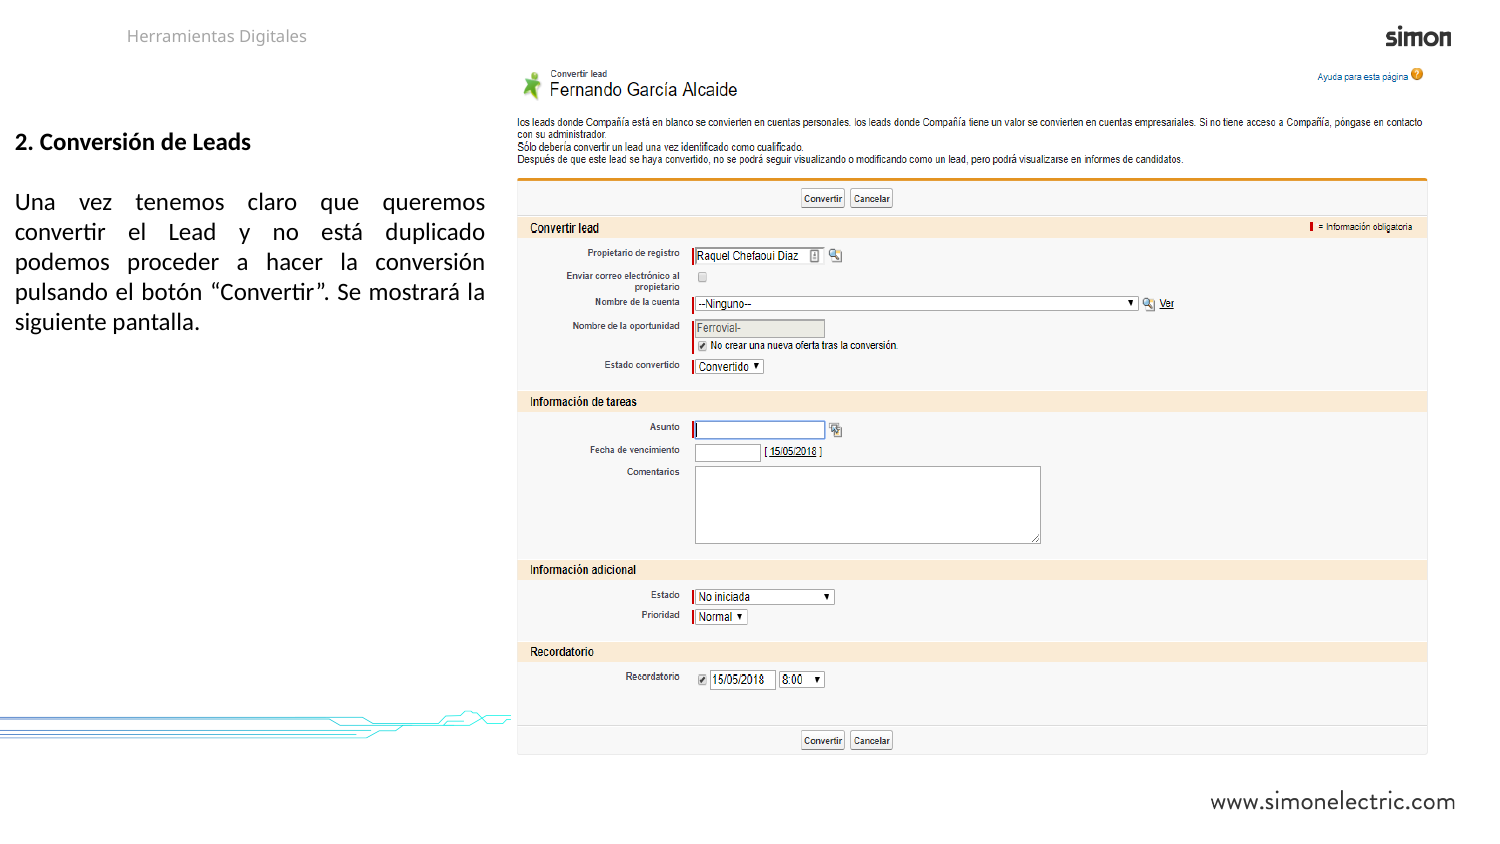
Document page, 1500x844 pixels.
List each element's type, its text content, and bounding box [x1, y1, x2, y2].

text_box 2. Conversión de Leads Una vez tenemos claro que queremos convertir el Lead y no está duplicado podemos proceder a hacer la conversión pulsando el botón “Convertir”. Se mostrará la siguiente pantalla. [0, 118, 501, 343]
picture [0, 0, 1500, 844]
